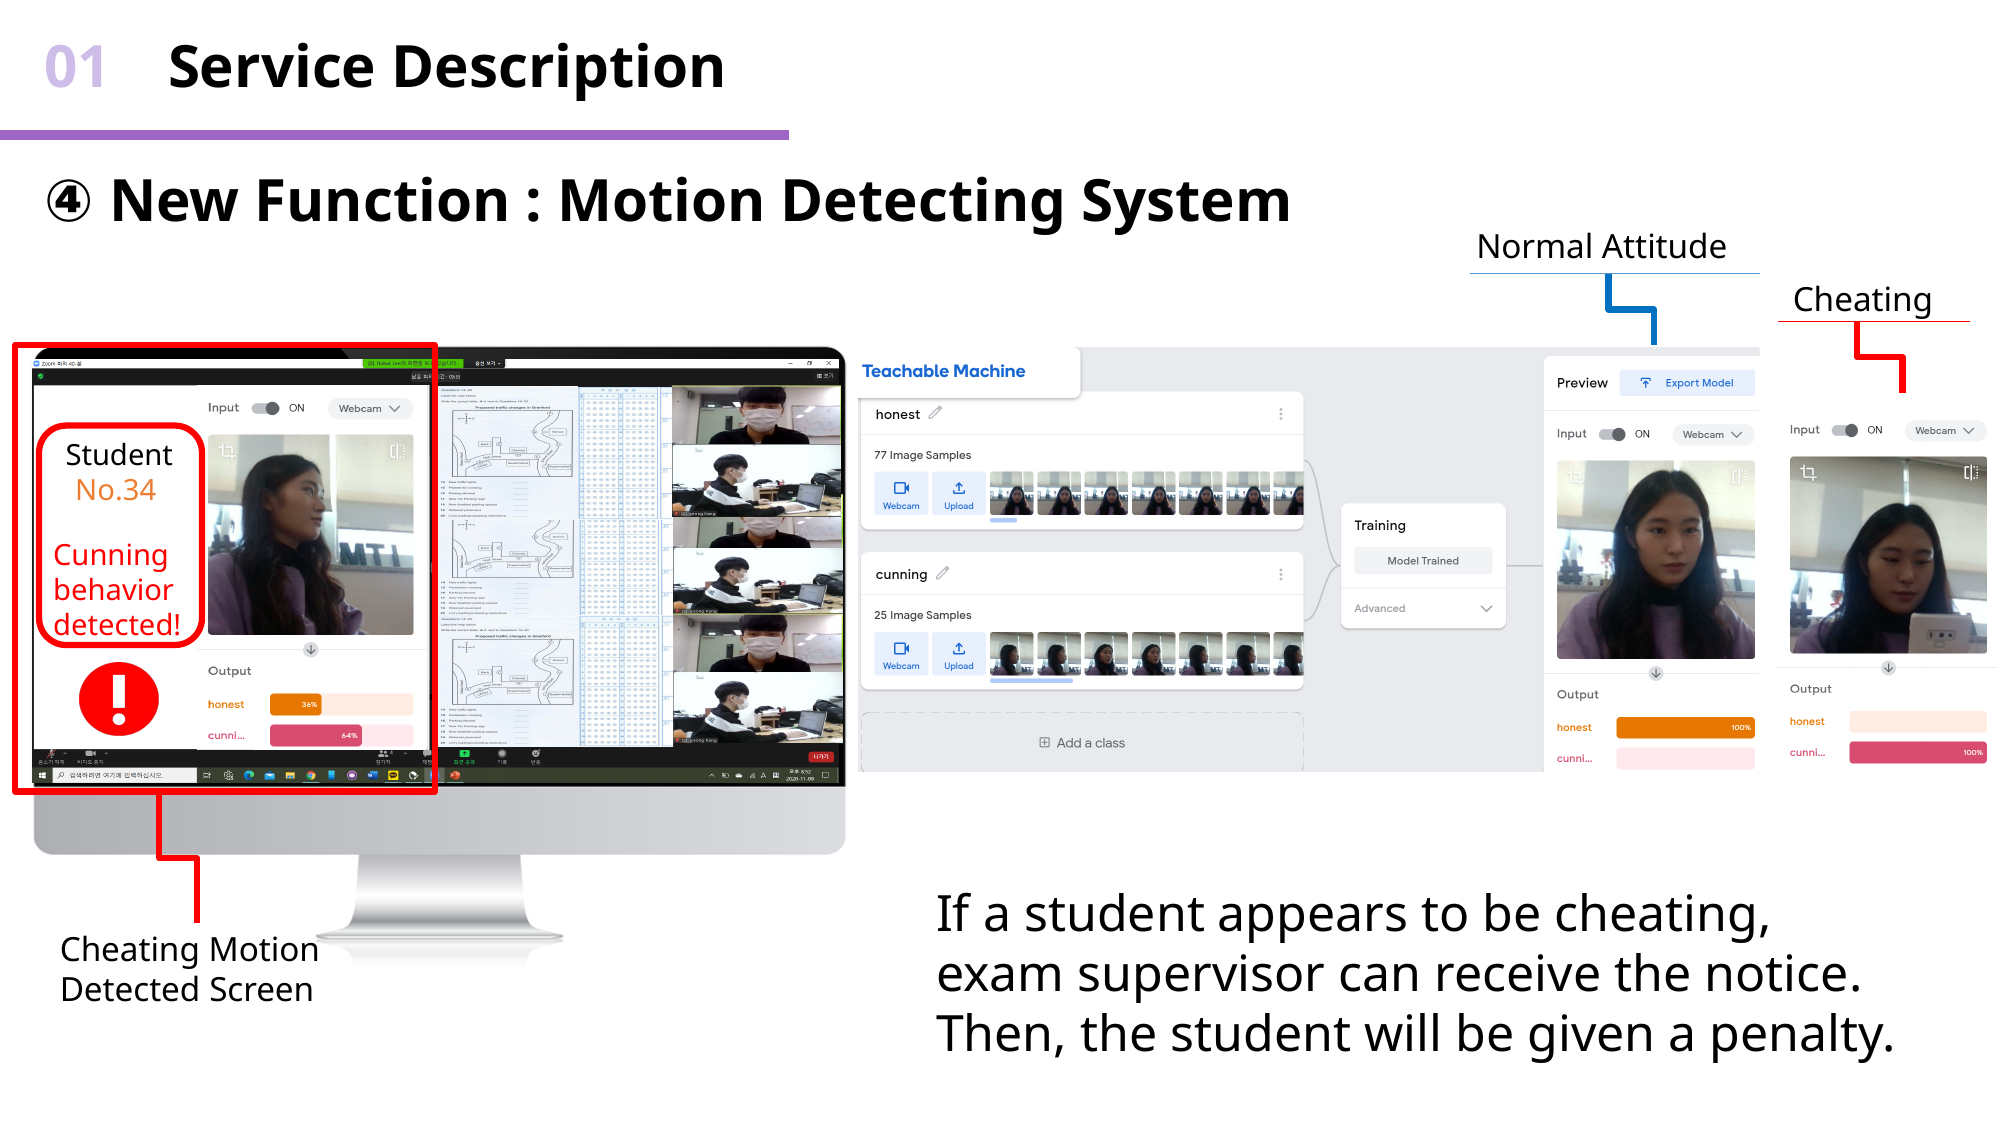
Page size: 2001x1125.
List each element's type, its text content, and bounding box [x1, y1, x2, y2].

text_box Cheating [1778, 270, 1970, 321]
text_box Cheating Motion Detected Screen [45, 982, 357, 1016]
text_box ④ New Function : Motion Detecting System [29, 93, 1372, 312]
text_box Normal Attitude [1461, 217, 1756, 273]
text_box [0, 323, 879, 974]
picture [1776, 412, 1997, 765]
text_box Service Description [153, 0, 1044, 93]
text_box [1843, 334, 1917, 381]
picture [857, 345, 1760, 773]
text_box If a student appears to be cheating, exam supervisor can receive the notice. Then, the student will be given a penalty. [921, 874, 1925, 1070]
text_box 01 [29, 13, 182, 93]
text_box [1595, 286, 1668, 333]
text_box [112, 838, 244, 878]
